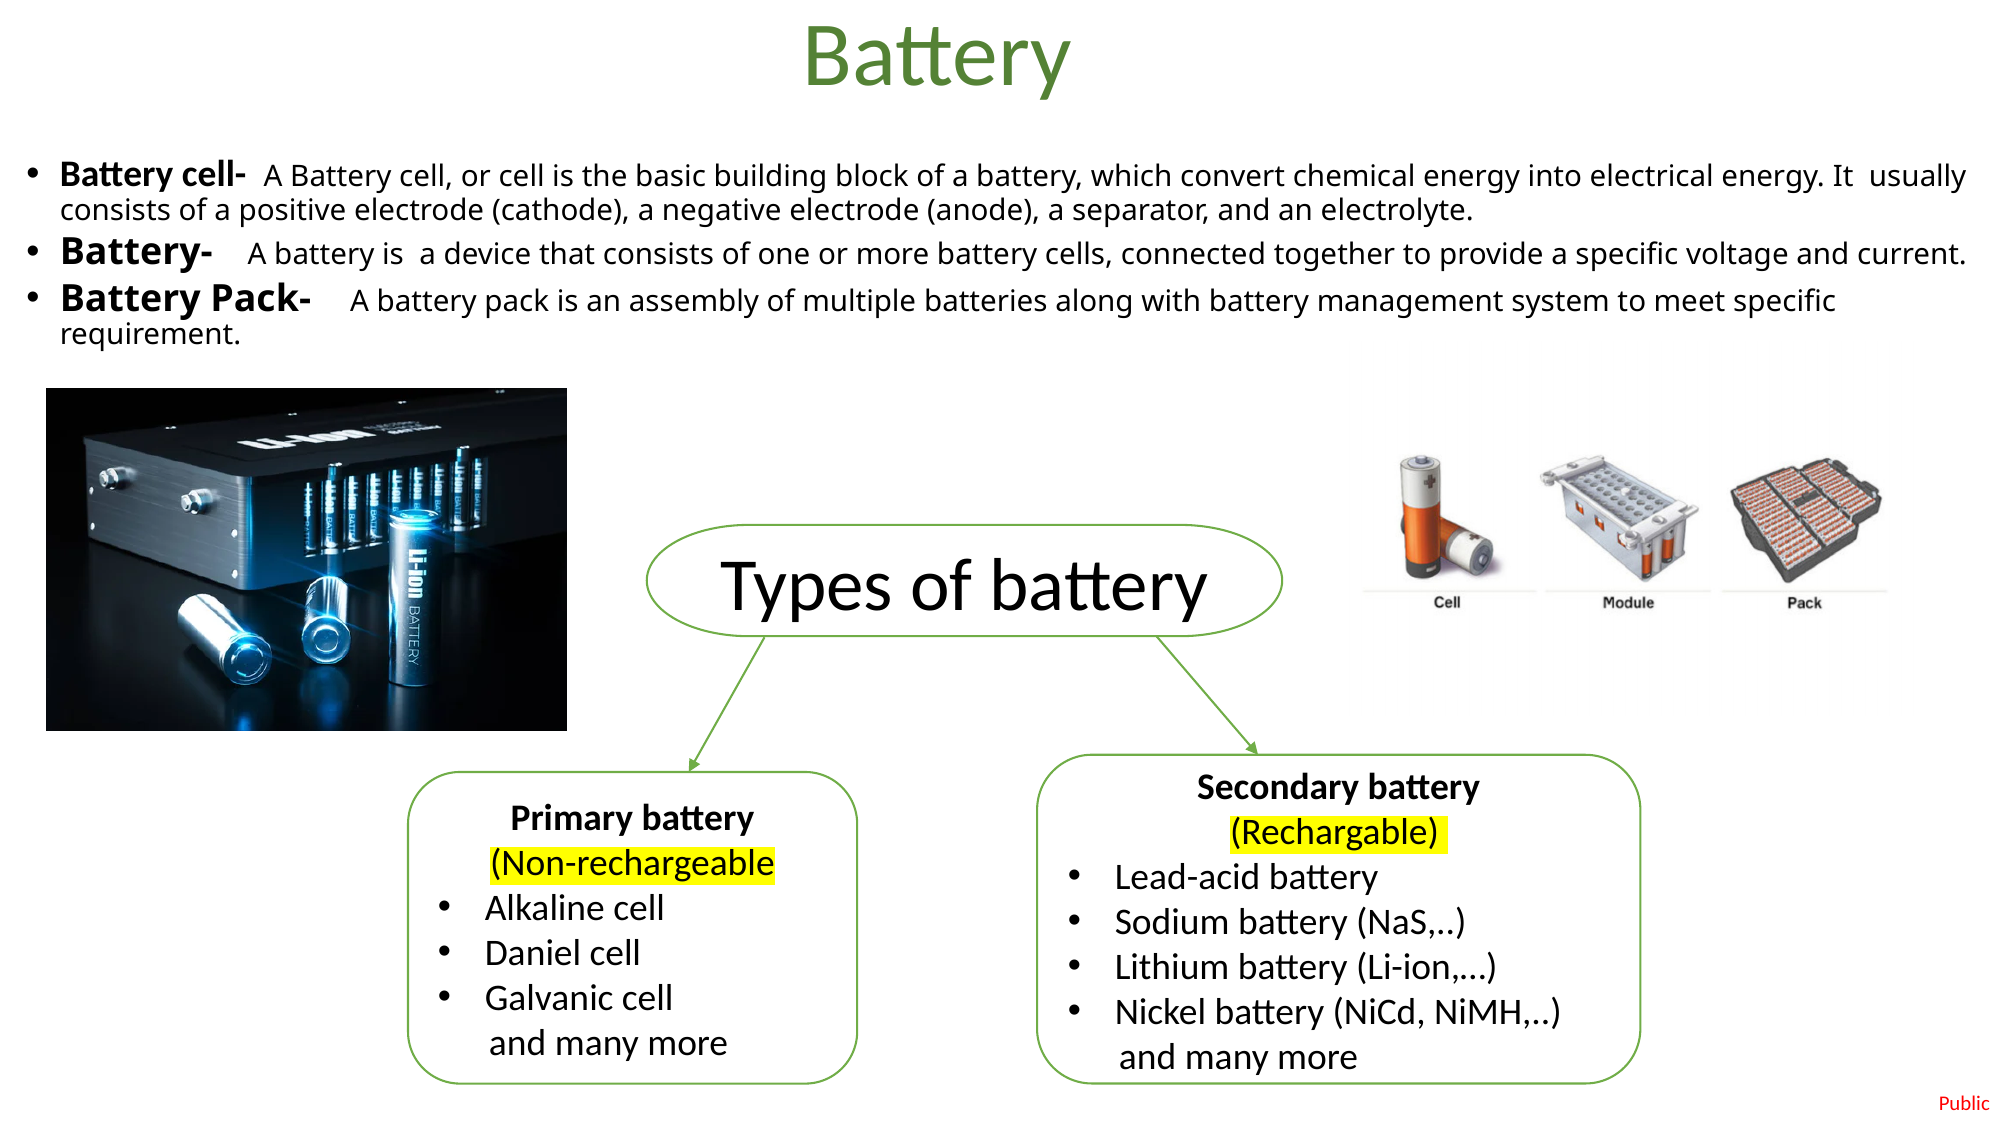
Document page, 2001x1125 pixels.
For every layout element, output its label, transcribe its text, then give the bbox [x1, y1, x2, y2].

text_box Secondary battery (Rechargable) Lead-acid battery Sodium battery (NaS,..) Lithium battery (Li-ion,…) Nickel battery (NiCd, NiMH,..) and many more [1036, 753, 1642, 1085]
text_box Primary battery (Non-rechargeable Alkaline cell Daniel cell Galvanic cell and many more [406, 770, 859, 1085]
text_box Battery [788, 0, 1728, 112]
picture [1338, 341, 1914, 716]
list Battery cell- A Battery cell, or cell is the basic building block of a battery, which convert chemical energy into electrical energy. It usually consists of a positive electrode (cathode), a negative electrode (anode), a separator, and an electrolyte. Battery- A battery is a device that consists of one or more battery cells, connected together to provide a specific voltage and current. Battery Pack- A battery pack is an assembly of multiple batteries along with battery management system to meet specific requirement. [11, 146, 2000, 389]
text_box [688, 637, 765, 772]
text_box Types of battery [645, 523, 1284, 638]
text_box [1156, 636, 1259, 755]
picture [46, 388, 567, 732]
